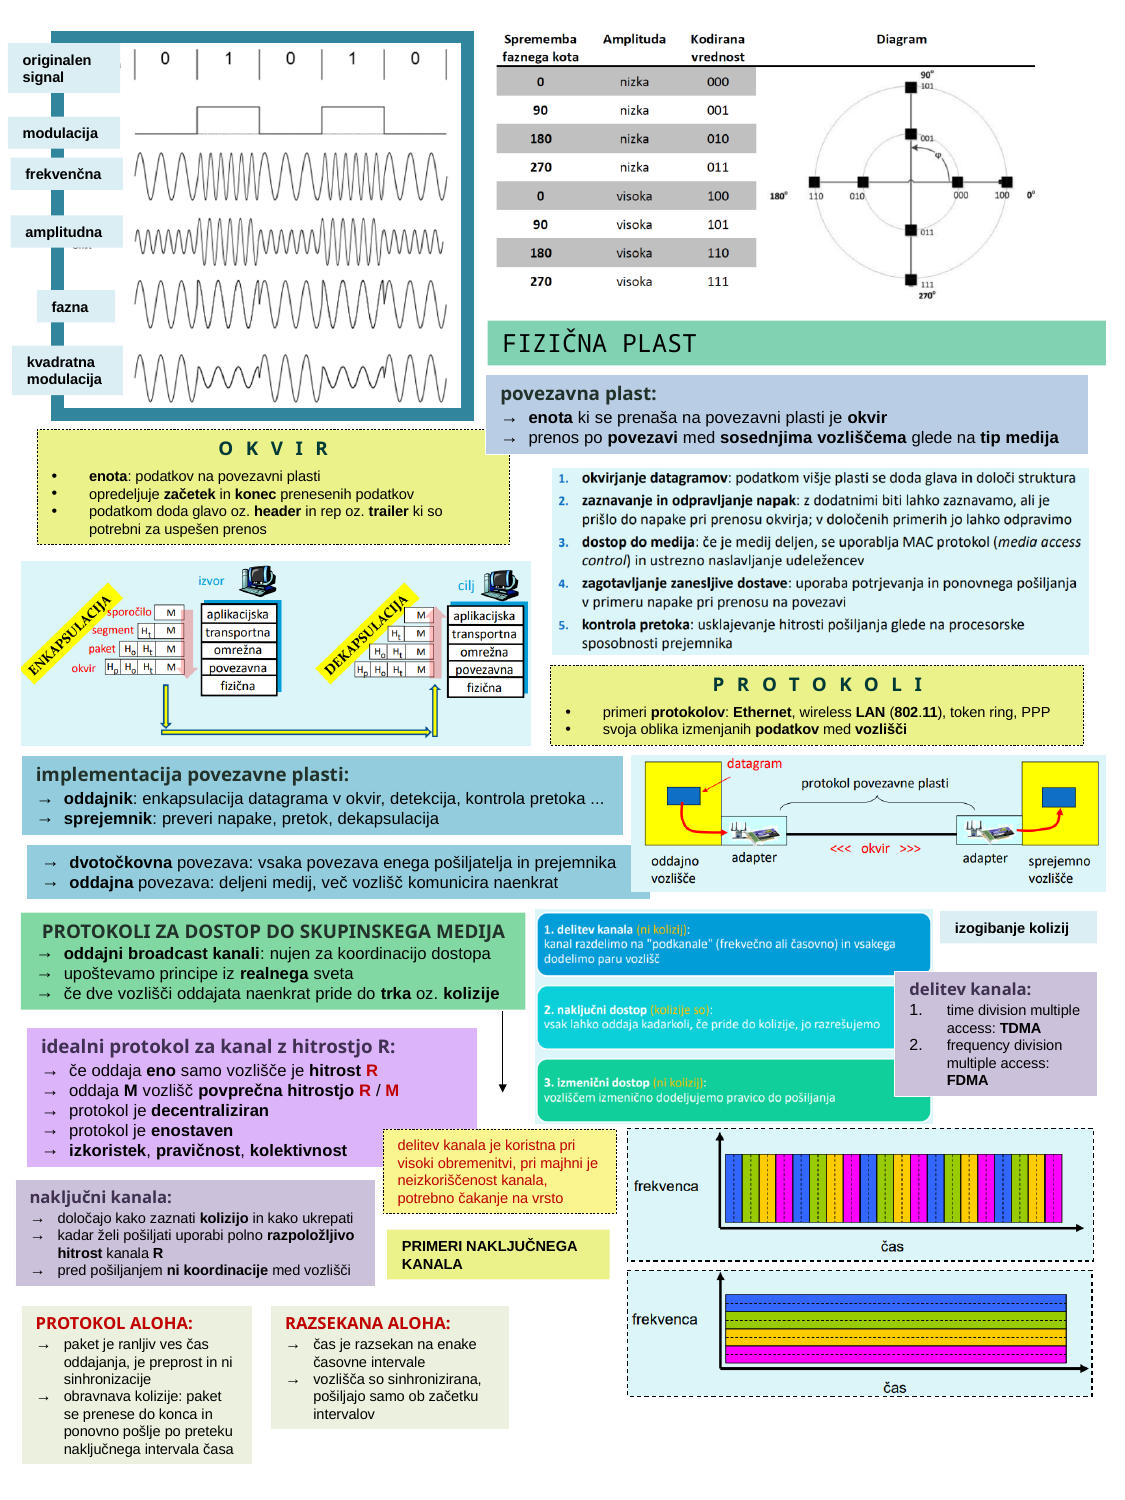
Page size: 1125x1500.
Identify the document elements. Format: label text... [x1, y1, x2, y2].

text_box dvotočkovna povezava: vsaka povezava enega pošiljatelja in prejemnika oddajna povezava: deljeni medij, več vozlišč komunicira naenkrat [26, 844, 651, 900]
picture [535, 909, 933, 1124]
text_box PRIMERI NAKLJUČNEGA KANALA [387, 1229, 610, 1280]
picture [552, 468, 1089, 655]
text_box delitev kanala: time division multiple access: TDMA frequency division multiple access: FDMA [938, 971, 1097, 1096]
picture [627, 1270, 1092, 1397]
picture [627, 1128, 1093, 1261]
text_box naključni kanala: določajo kako zaznati kolizijo in kako ukrepati kadar želi pošiljati uporabi polno razpoložljivo hitrost kanala R pred pošiljanjem ni koordinacije med vozlišči [14, 1179, 376, 1287]
text_box PROTOKOLI primeri protokolov: Ethernet, wireless LAN (802.11), token ring, PPP svoja oblika izmenjanih podatkov med vozlišči [550, 665, 1084, 745]
text_box izogibanje kolizij [940, 911, 1097, 944]
text_box implementacija povezavne plasti: oddajnik: enkapsulacija datagrama v okvir, detekcija, kontrola pretoka ... sprejemnik: preveri napake, pretok, dekapsulacija [21, 755, 624, 836]
picture [496, 30, 1036, 300]
text_box povezavna plast: enota ki se prenaša na povezavni plasti je okvir prenos po povezavi med sosednjima vozliščema glede na tip medija [485, 374, 1089, 455]
text_box FIZIČNA PLAST [487, 320, 1106, 366]
text_box idealni protokol za kanal z hitrostjo R: če oddaja eno samo vozlišče je hitrost R oddaja M vozlišč povprečna hitrostjo R / M protokol je decentraliziran protokol je enostaven izkoristek, pravičnost, kolektivnost [26, 1027, 478, 1167]
text_box RAZSEKANA ALOHA: čas je razsekan na enake časovne intervale vozlišča so sinhronizirana, pošiljajo samo ob začetku intervalov [270, 1305, 510, 1430]
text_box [7, 42, 462, 409]
picture [631, 755, 1107, 892]
text_box delitev kanala je koristna pri visoki obremenitvi, pri majhni je neizkoriščenost kanala, potrebno čakanje na vrsto [382, 1128, 617, 1214]
text_box PROTOKOL ALOHA: paket je ranljiv ves čas oddajanja, je preprost in ni sinhronizacije obravnava kolizije: paket se prenese do konca in ponovno pošlje po preteku naključnega intervala časa [20, 1305, 252, 1465]
text_box PROTOKOLI ZA DOSTOP DO SKUPINSKEGA MEDIJA oddajni broadcast kanali: nujen za koordinacijo dostopa upoštevamo principe iz realnega sveta če dve vozlišči oddajata naenkrat pride do trka oz. kolizije [20, 912, 526, 1010]
picture [20, 560, 532, 746]
text_box OKVIR enota: podatkov na povezavni plasti opredeljuje začetek in konec prenesenih podatkov podatkom doda glavo oz. header in rep oz. trailer ki so potrebni za uspešen prenos [36, 429, 510, 545]
